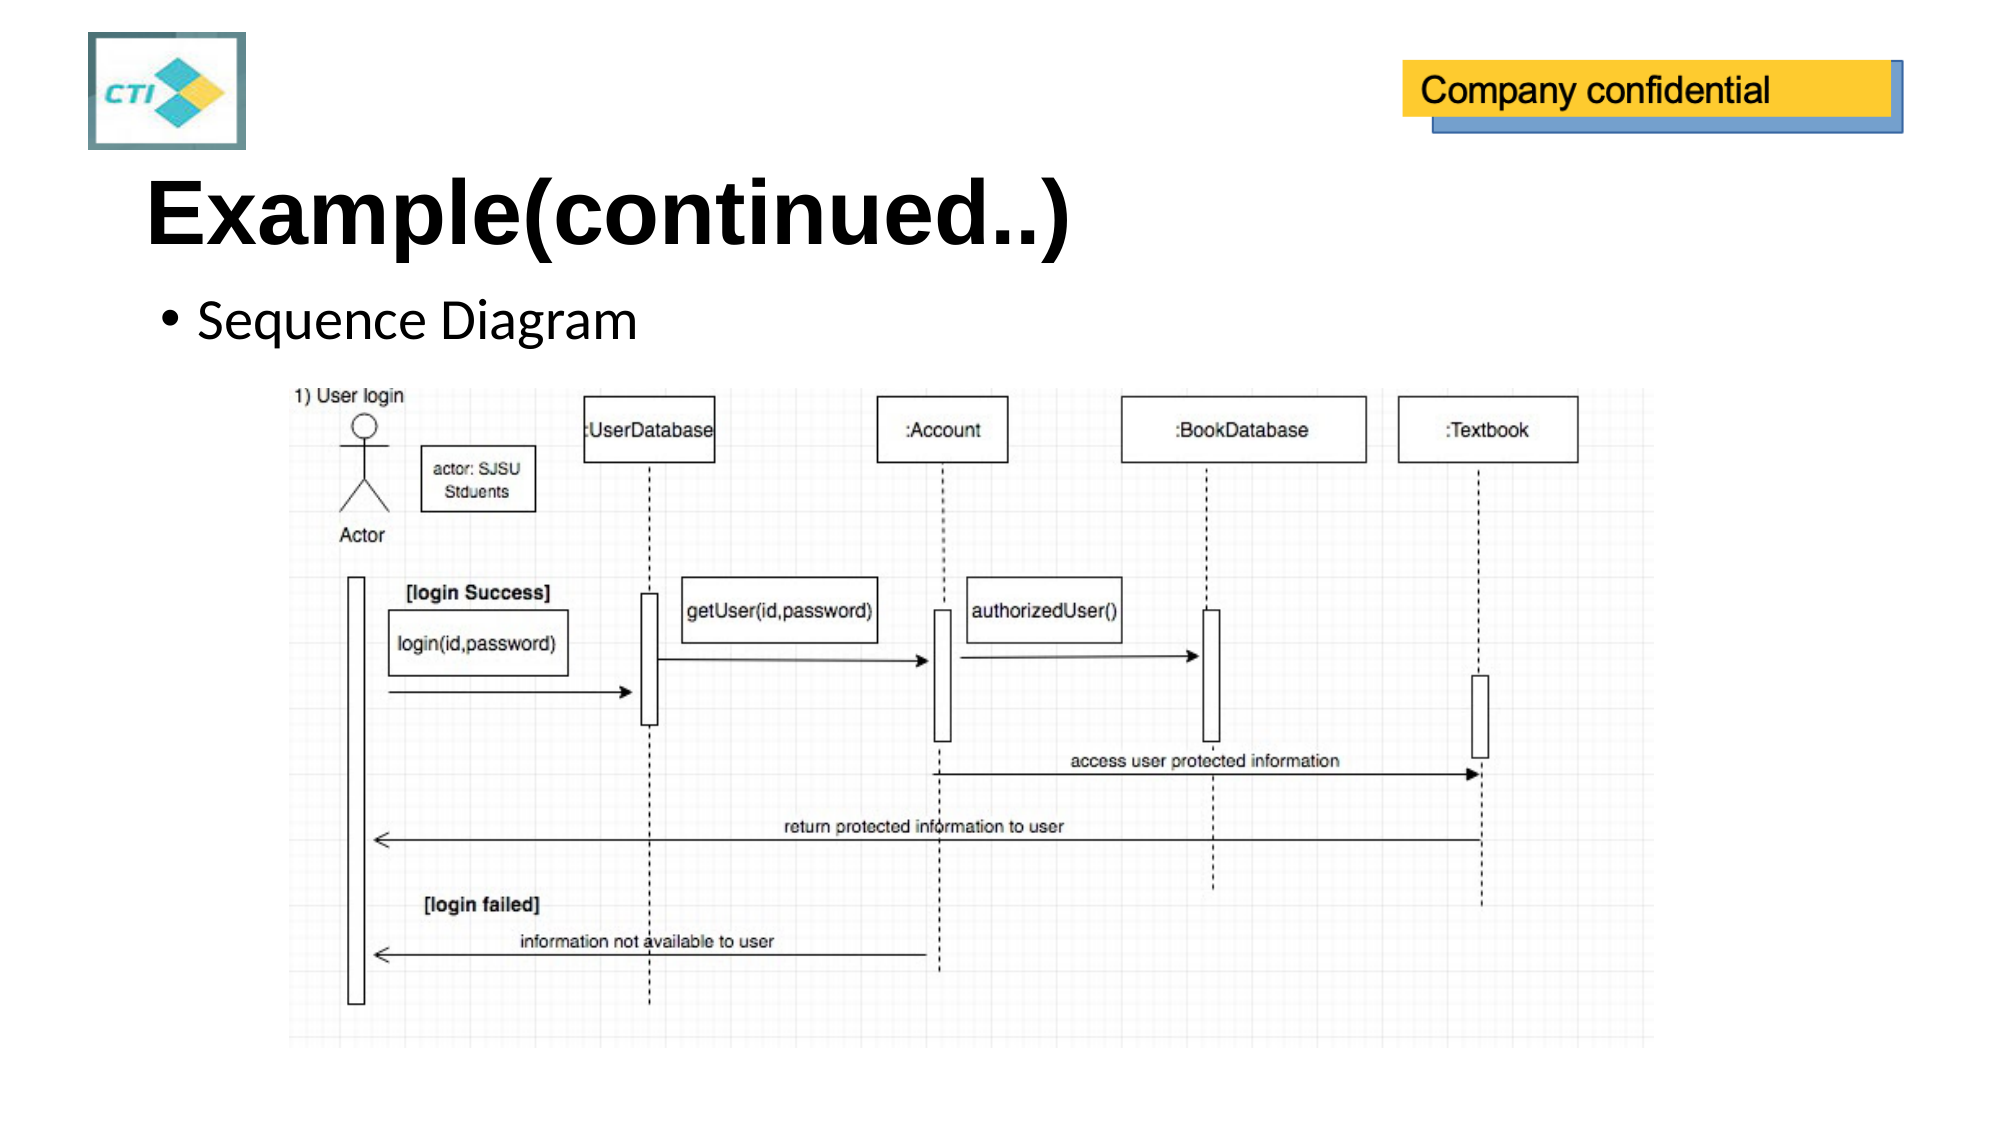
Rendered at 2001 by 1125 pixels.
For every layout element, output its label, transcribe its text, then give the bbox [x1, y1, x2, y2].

picture [289, 388, 1654, 1048]
title Example(continued..) [130, 106, 1856, 324]
picture [1388, 22, 1937, 180]
picture [88, 32, 246, 150]
list Sequence Diagram [145, 281, 1124, 389]
